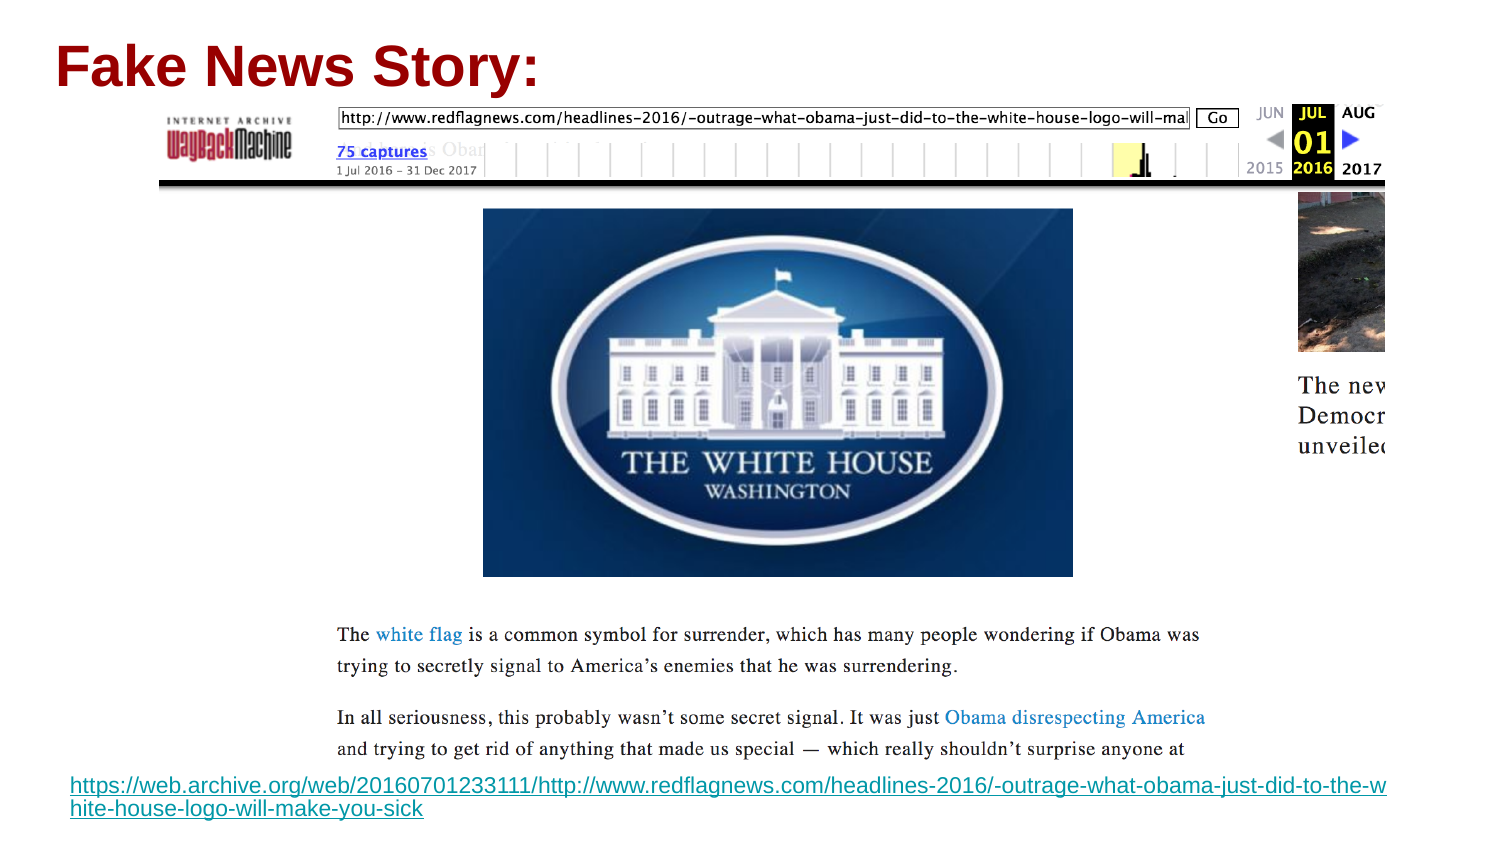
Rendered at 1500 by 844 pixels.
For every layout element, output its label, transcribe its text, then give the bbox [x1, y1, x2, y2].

text_box Fake News Story: [40, 12, 1161, 105]
text_box https://web.archive.org/web/20160701233111/http://www.redflagnews.com/headlines-2016/-outrage-what-obama-just-did-to-the-white-house-logo-will-make-you-sick [55, 755, 1415, 832]
picture [159, 104, 1385, 770]
